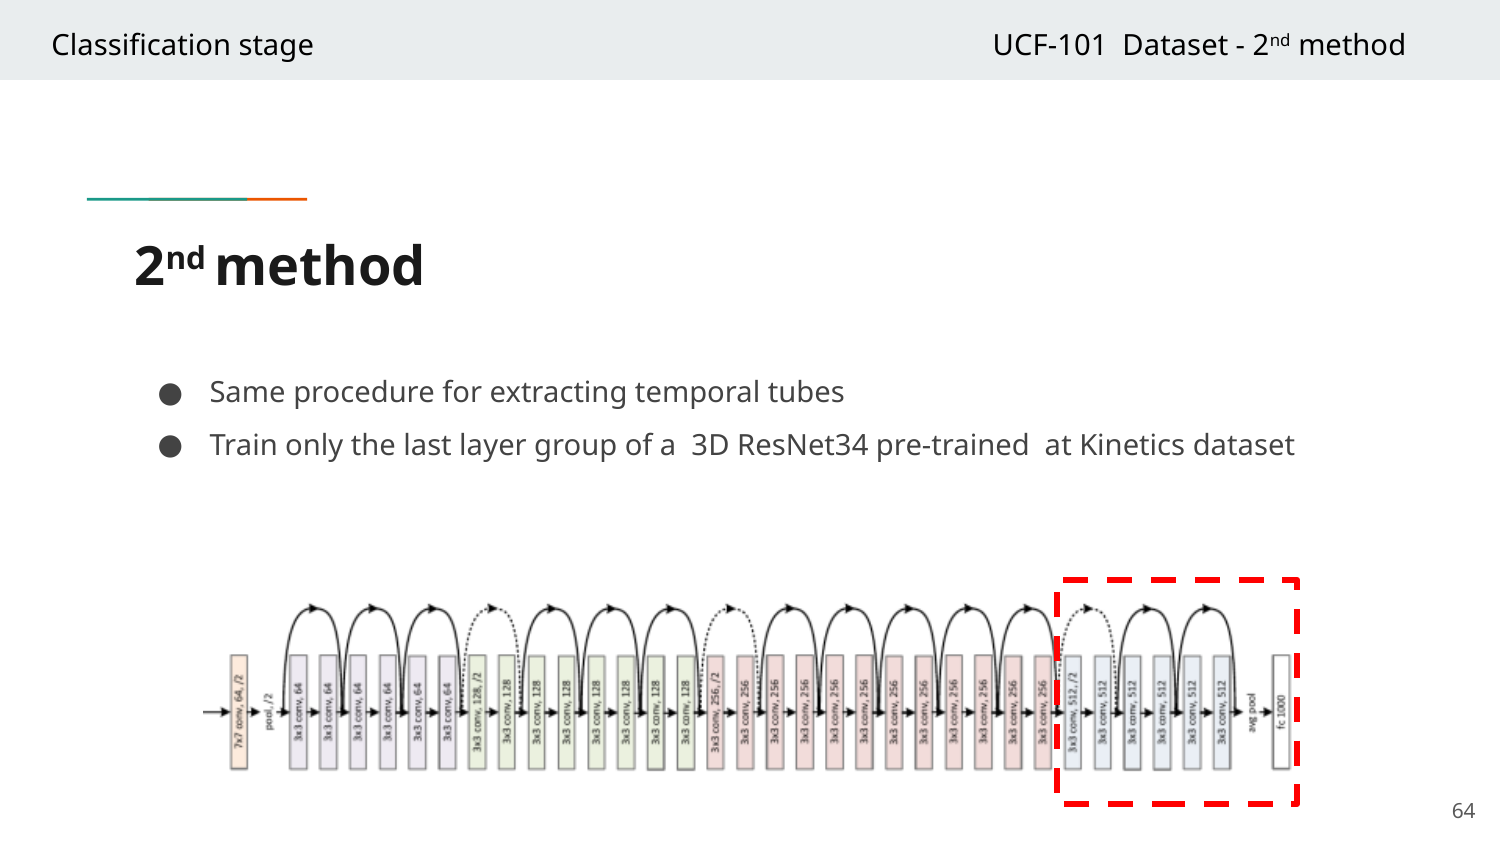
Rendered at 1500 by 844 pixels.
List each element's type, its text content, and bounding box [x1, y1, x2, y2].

slide_number ‹#› [1400, 779, 1491, 844]
text_box Classification stage [36, 11, 394, 77]
title 2nd method [119, 216, 1381, 305]
list Same procedure for extracting temporal tubes Train only the last layer group of a 3D ResNet34 pre-trained at Kinetics dataset [119, 341, 1381, 712]
text_box UCF-101 Dataset - 2nd method [960, 11, 1422, 77]
picture [203, 579, 1298, 798]
